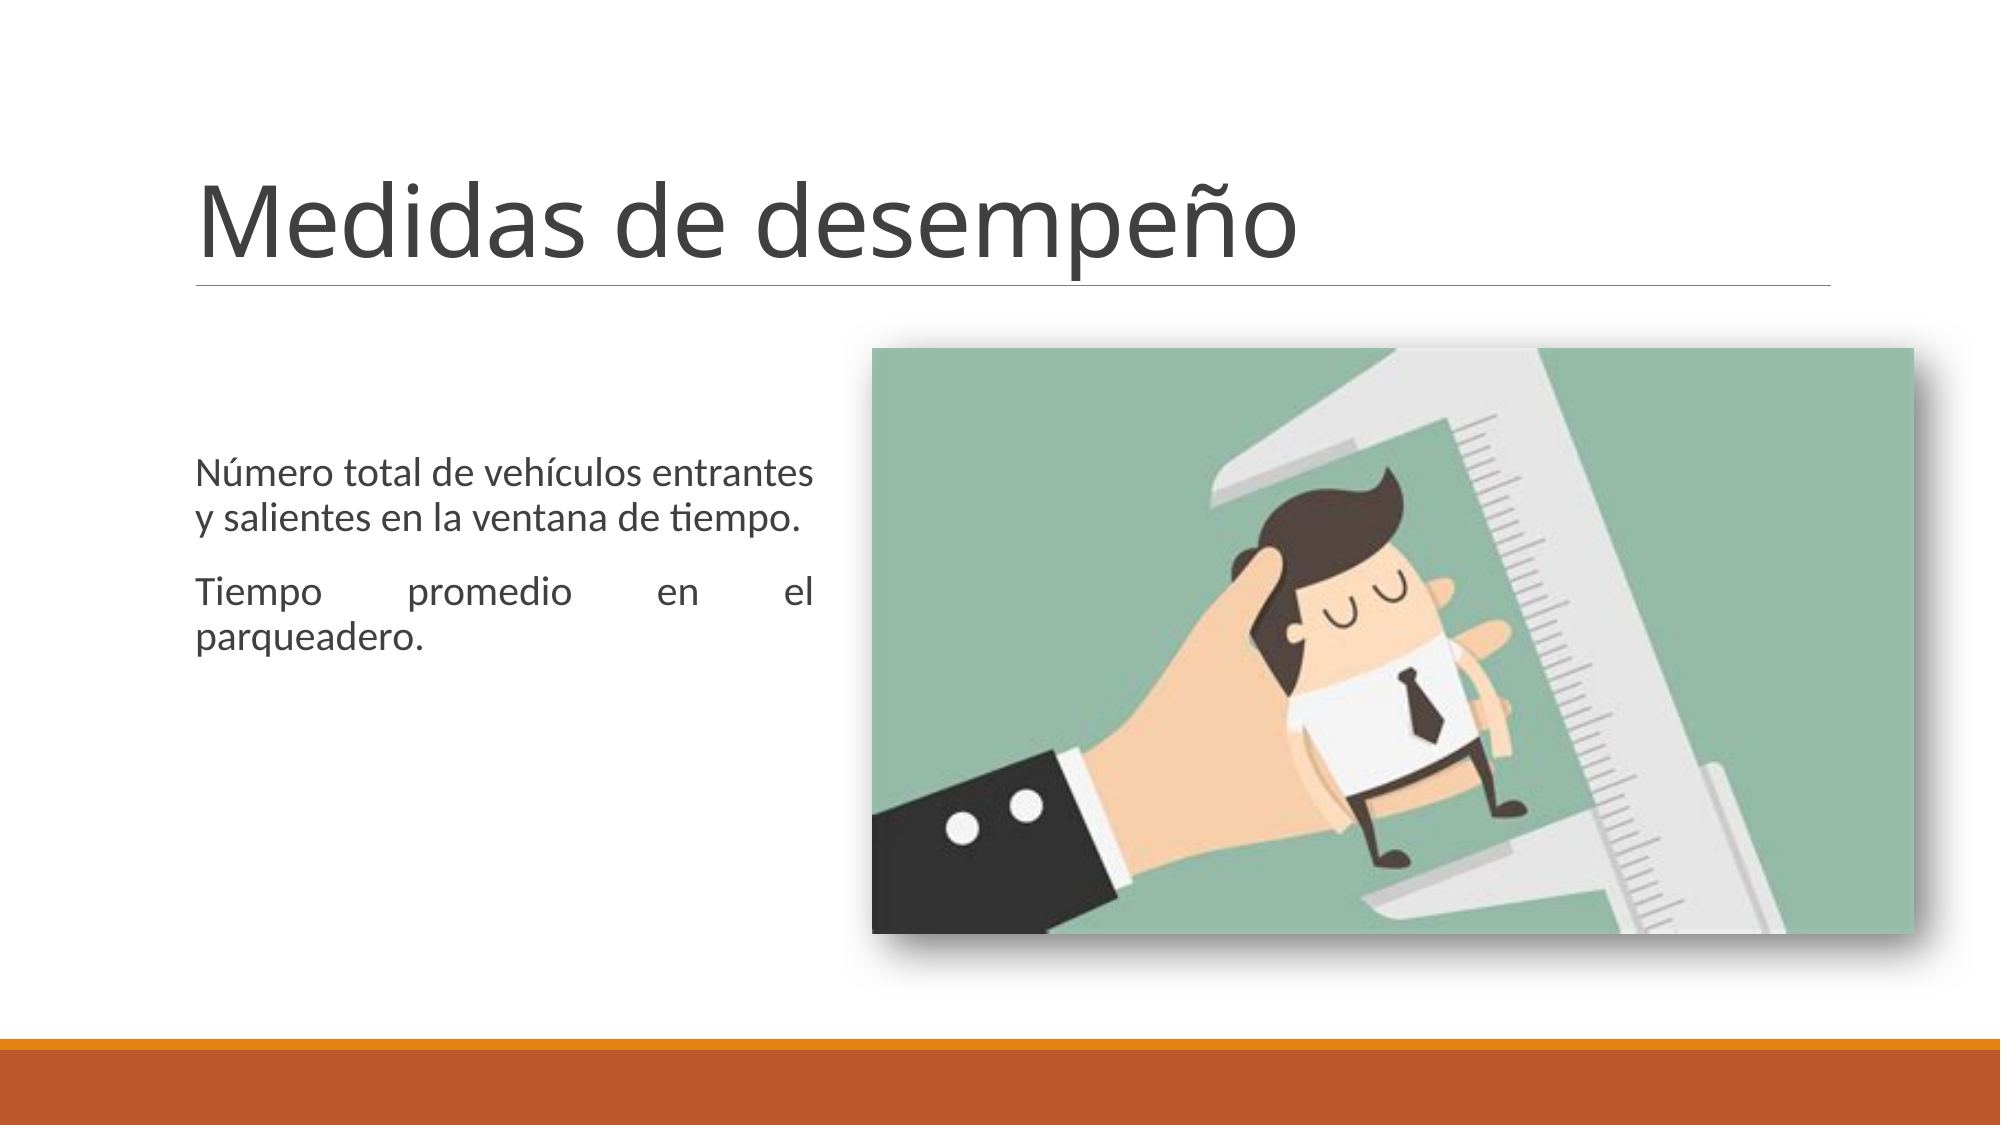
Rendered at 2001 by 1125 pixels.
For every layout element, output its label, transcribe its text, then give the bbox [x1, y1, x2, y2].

list Número total de vehículos entrantes y salientes en la ventana de tiempo. Tiempo promedio en el parqueadero. [180, 443, 815, 763]
title Medidas de desempeño [180, 47, 1830, 285]
picture [871, 348, 1915, 934]
